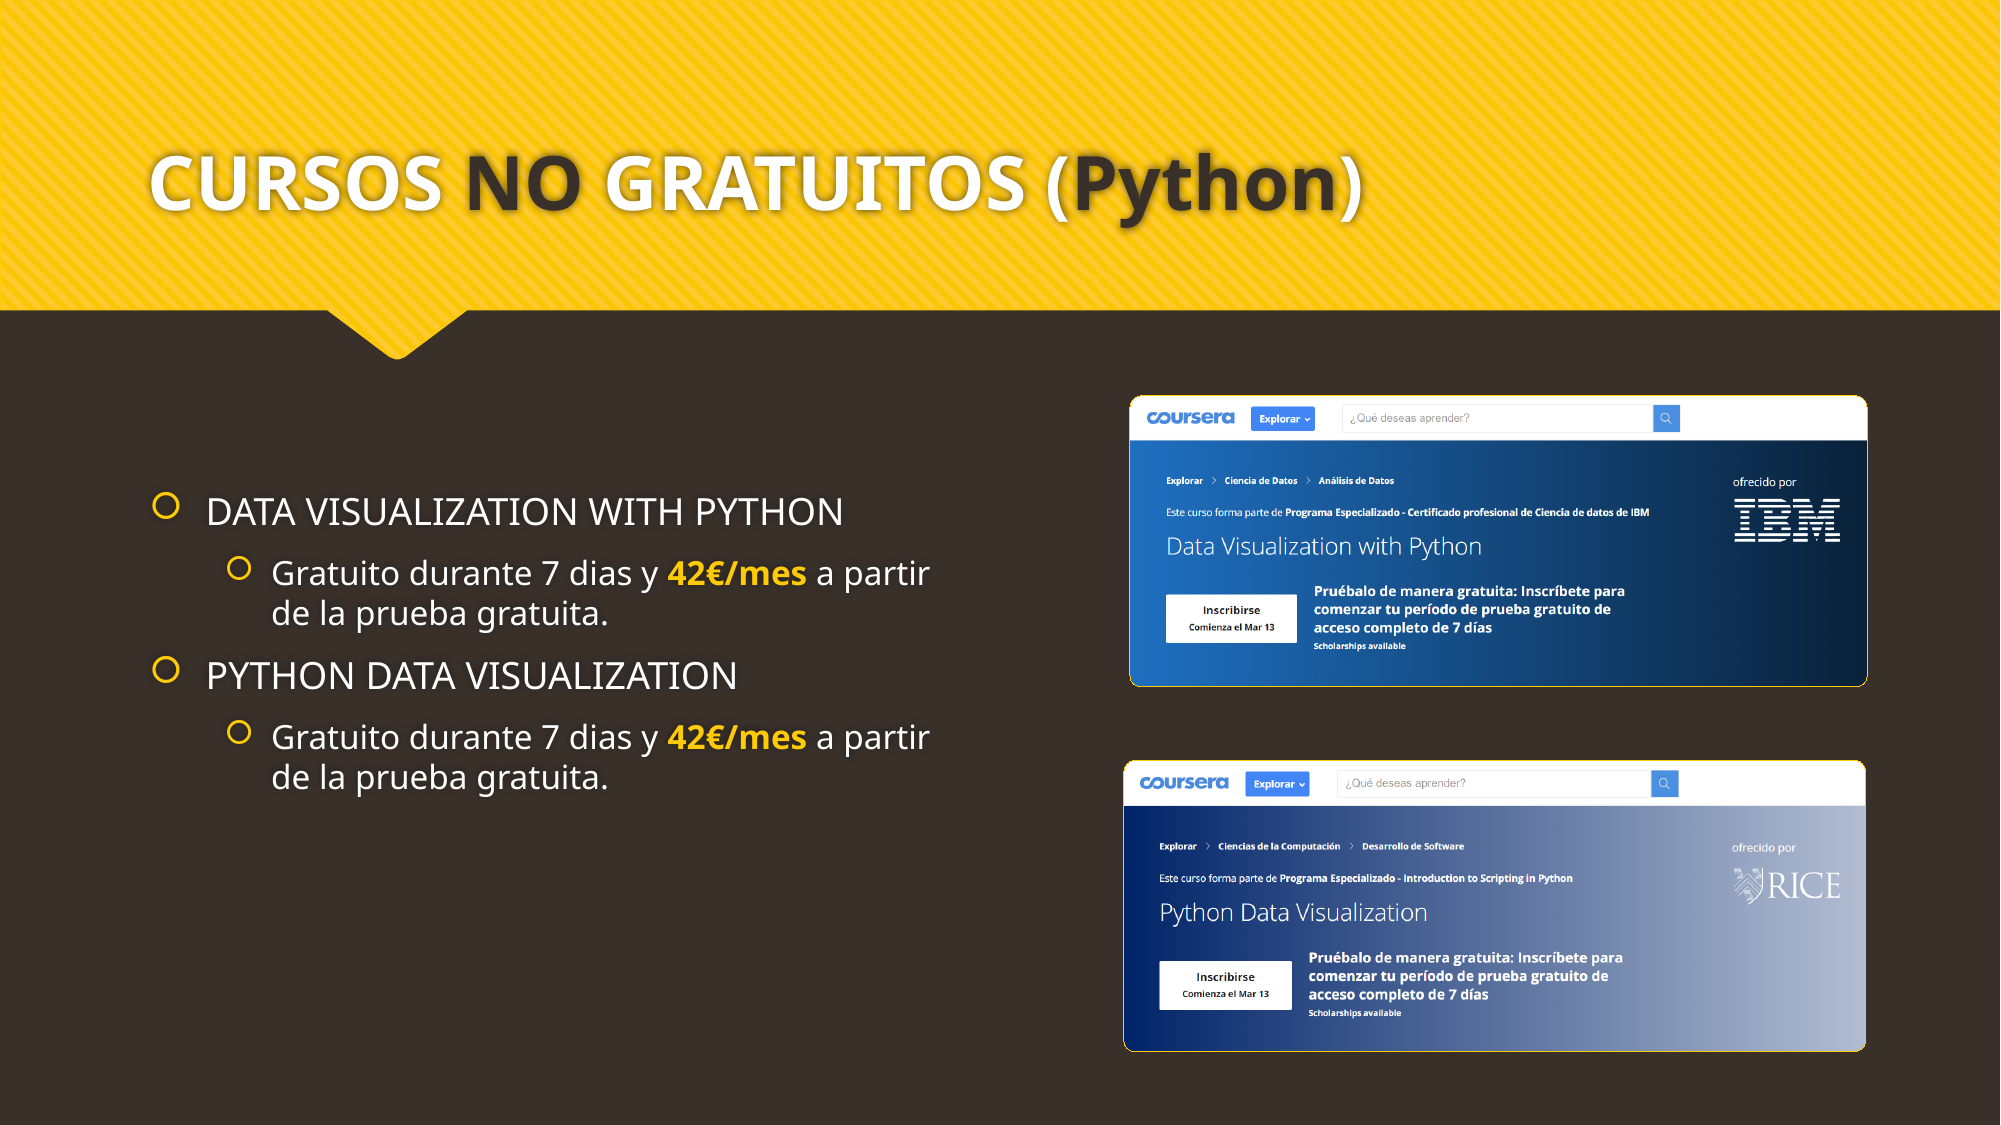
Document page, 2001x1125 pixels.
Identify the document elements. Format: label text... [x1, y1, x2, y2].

list DATA VISUALIZATION WITH PYTHON Gratuito durante 7 dias y 42€/mes a partir de la prueba gratuita. PYTHON DATA VISUALIZATION Gratuito durante 7 dias y 42€/mes a partir de la prueba gratuita. [134, 395, 968, 954]
title CURSOS NO GRATUITOS (Python) [132, 73, 1868, 233]
picture [1123, 760, 1866, 1052]
picture [1129, 395, 1868, 688]
